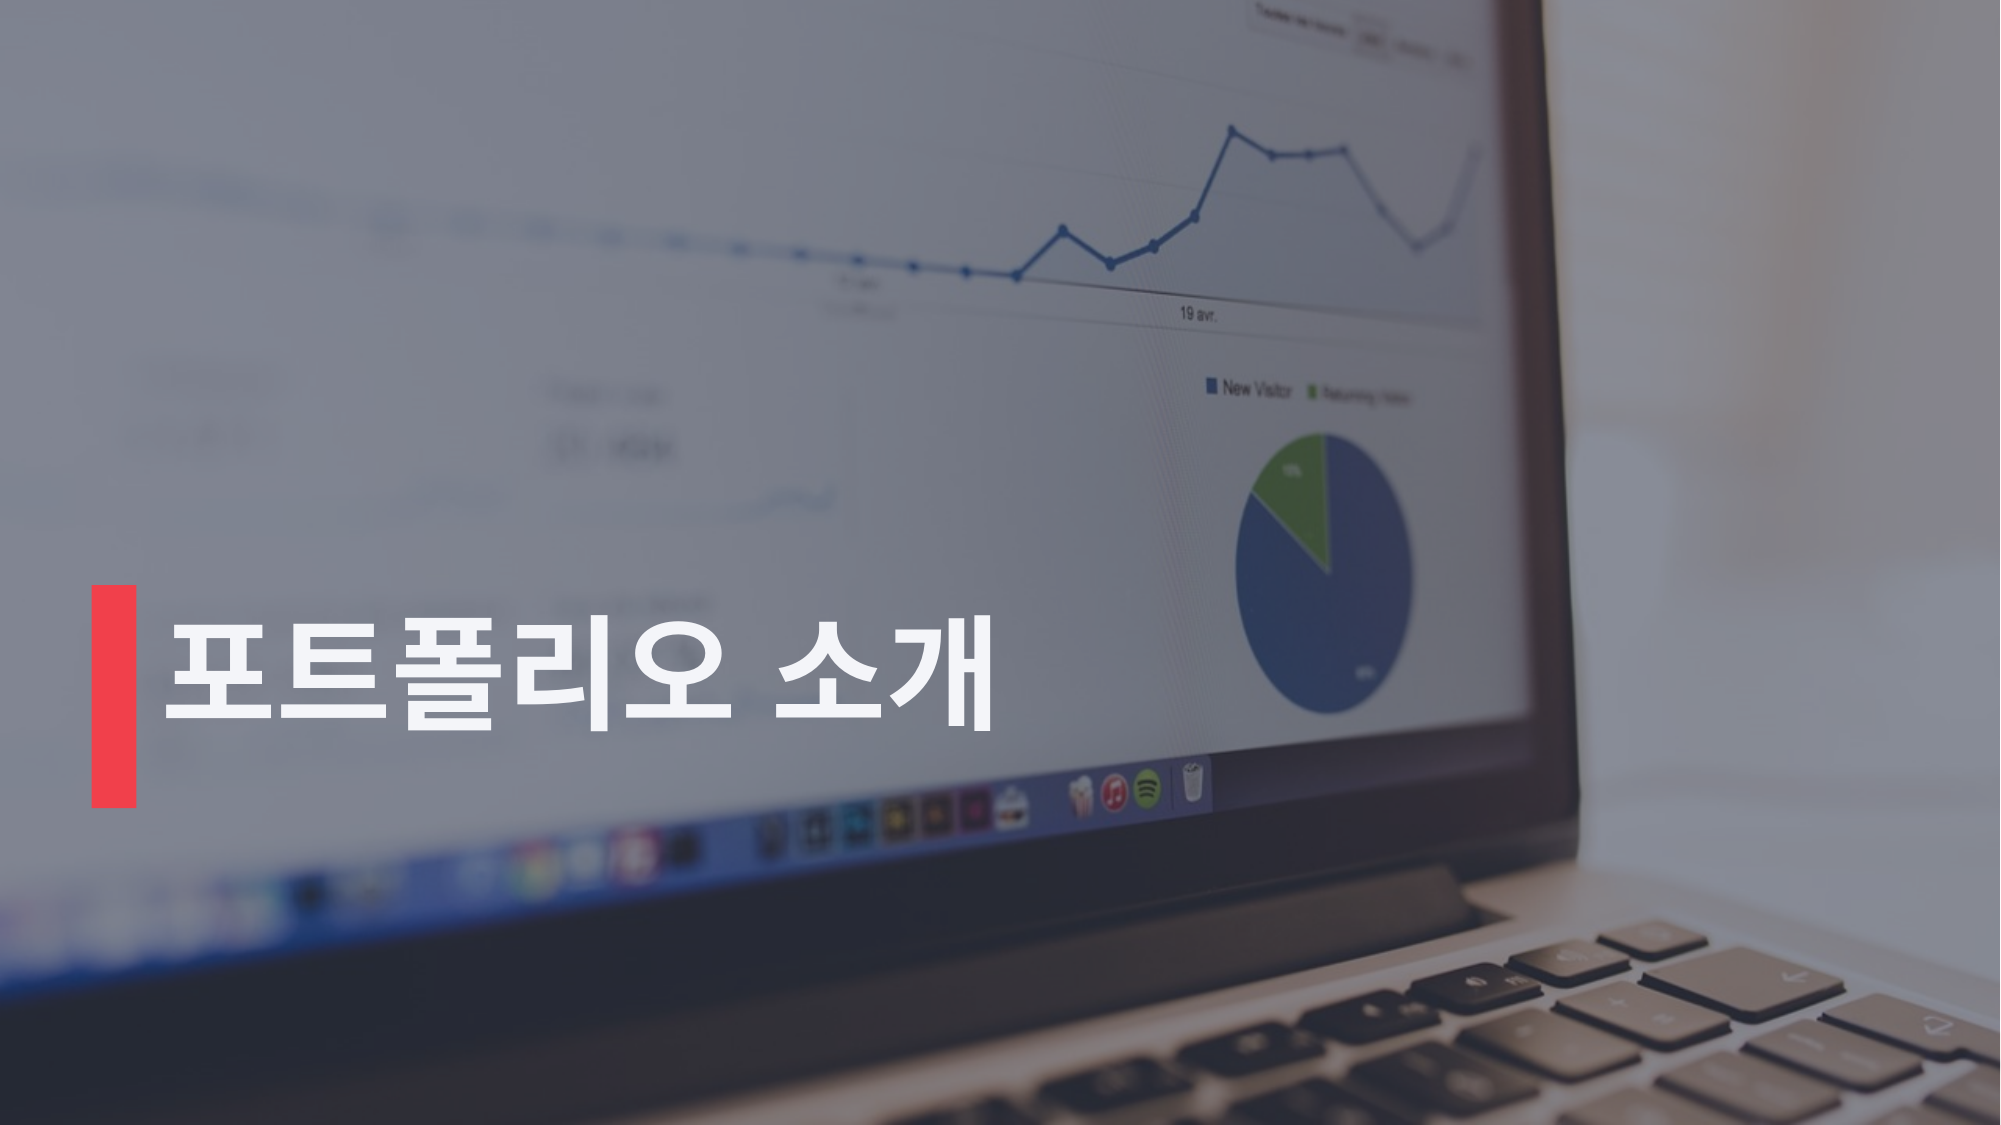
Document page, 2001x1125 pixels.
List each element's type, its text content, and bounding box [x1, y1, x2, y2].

title 포트폴리오 소개 [146, 591, 1490, 755]
